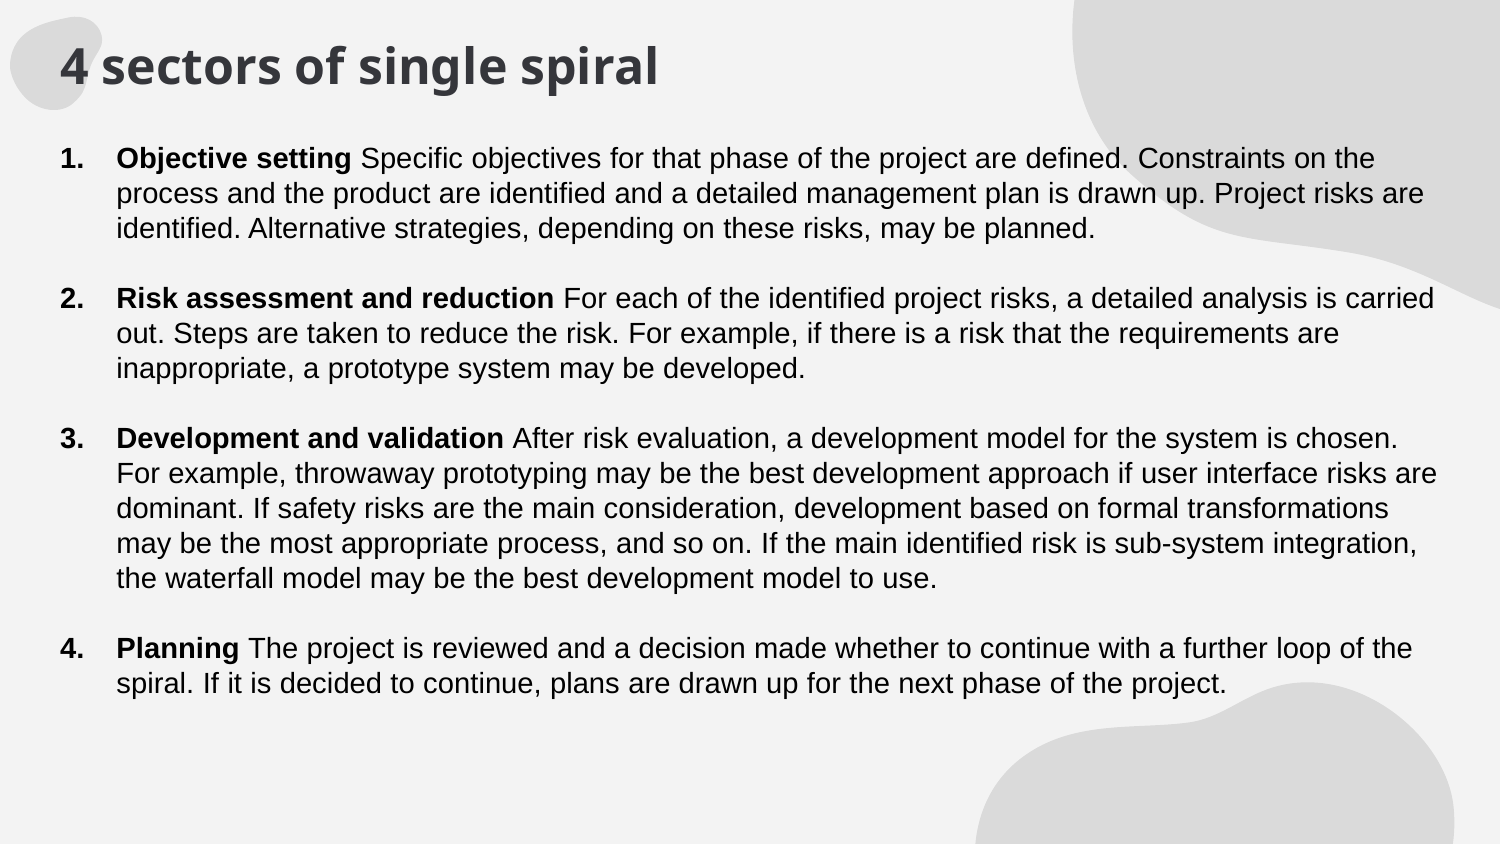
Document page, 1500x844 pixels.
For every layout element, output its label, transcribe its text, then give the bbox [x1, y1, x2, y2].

title 4 sectors of single spiral [45, 22, 857, 110]
text_box Objective setting Specific objectives for that phase of the project are defined. Constraints on the process and the product are identified and a detailed management plan is drawn up. Project risks are identified. Alternative strategies, depending on these risks, may be planned. Risk assessment and reduction For each of the identified project risks, a detailed analysis is carried out. Steps are taken to reduce the risk. For example, if there is a risk that the requirements are inappropriate, a prototype system may be developed. Development and validation After risk evaluation, a development model for the system is chosen. For example, throwaway prototyping may be the best development approach if user interface risks are dominant. If safety risks are the main consideration, development based on formal transformations may be the most appropriate process, and so on. If the main identified risk is sub-system integration, the waterfall model may be the best development model to use. Planning The project is reviewed and a decision made whether to continue with a further loop of the spiral. If it is decided to continue, plans are drawn up for the next phase of the project. [45, 132, 1464, 707]
